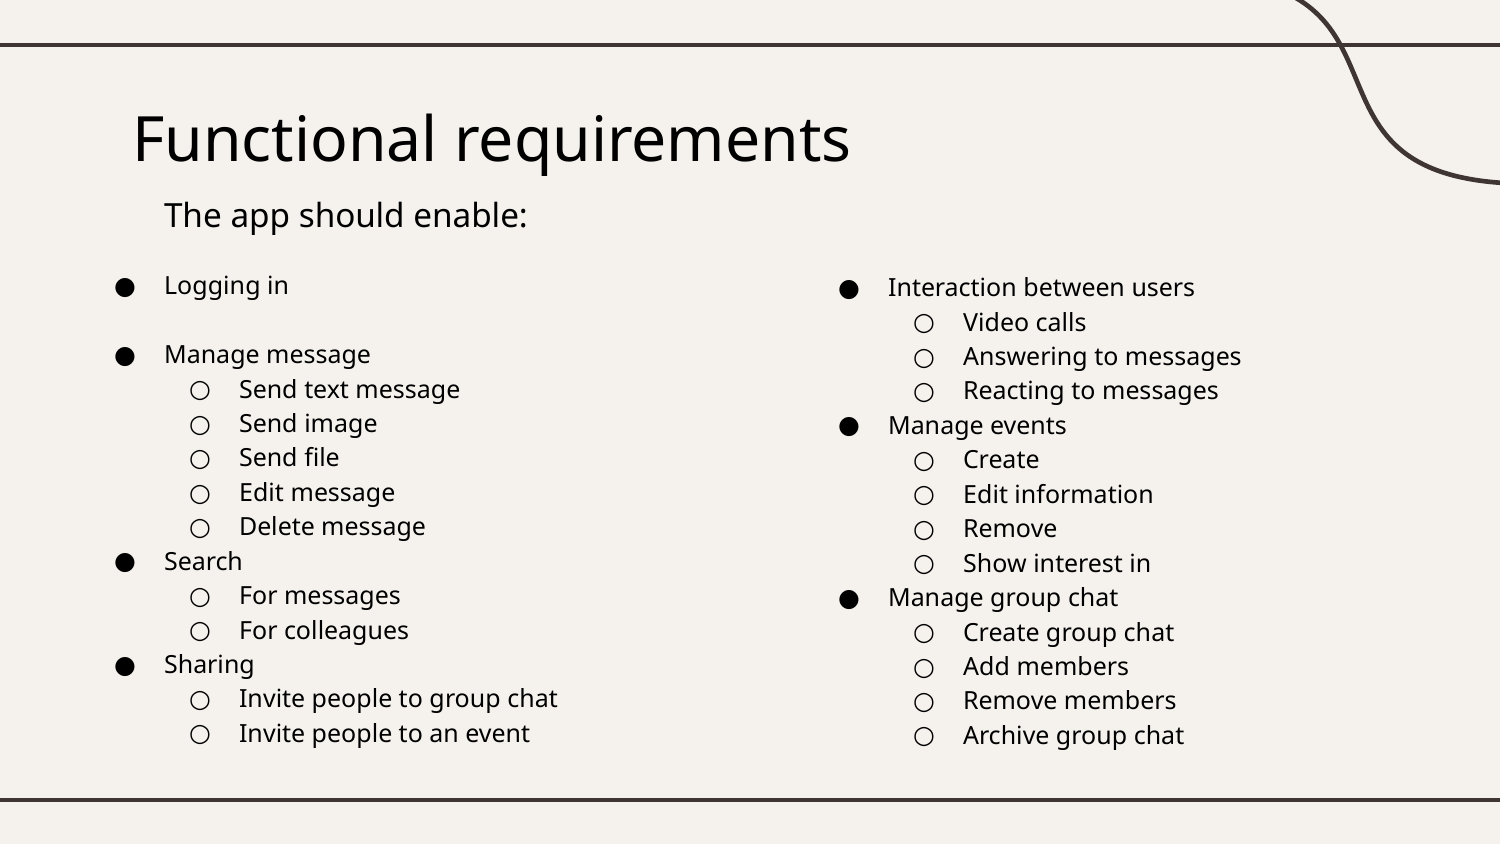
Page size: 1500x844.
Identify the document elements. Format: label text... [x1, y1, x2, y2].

subtitle The app should enable: Logging in Manage message Send text message Send image Send file Edit message Delete message Search For messages For colleagues Sharing Invite people to group chat Invite people to an event [74, 172, 681, 710]
title Functional requirements [116, 72, 1383, 167]
subtitle Interaction between users Video calls Answering to messages Reacting to messages Manage events Create Edit information Remove Show interest in Manage group chat Create group chat Add members Remove members Archive group chat [798, 252, 1405, 790]
